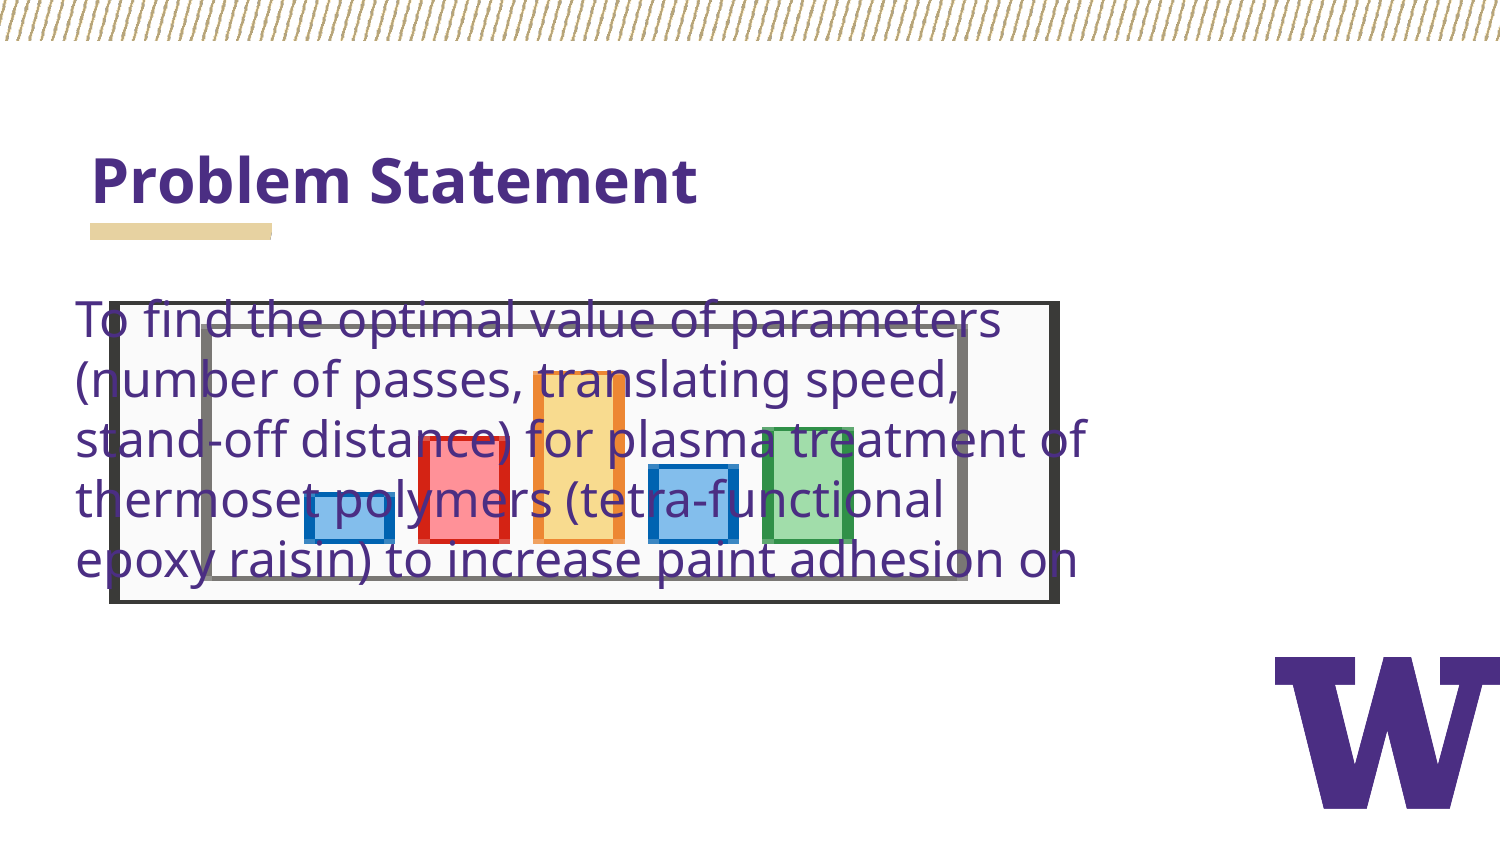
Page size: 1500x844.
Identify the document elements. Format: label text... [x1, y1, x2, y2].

text_box To find the optimal value of parameters (number of passes, translating speed, stand-off distance) for plasma treatment of thermoset polymers (tetra-functional epoxy raisin) to increase paint adhesion on the polymer surface. [75, 287, 1095, 619]
title Problem Statement [75, 60, 1419, 224]
picture [1275, 657, 1500, 809]
picture [90, 224, 272, 240]
picture [0, 0, 1500, 41]
